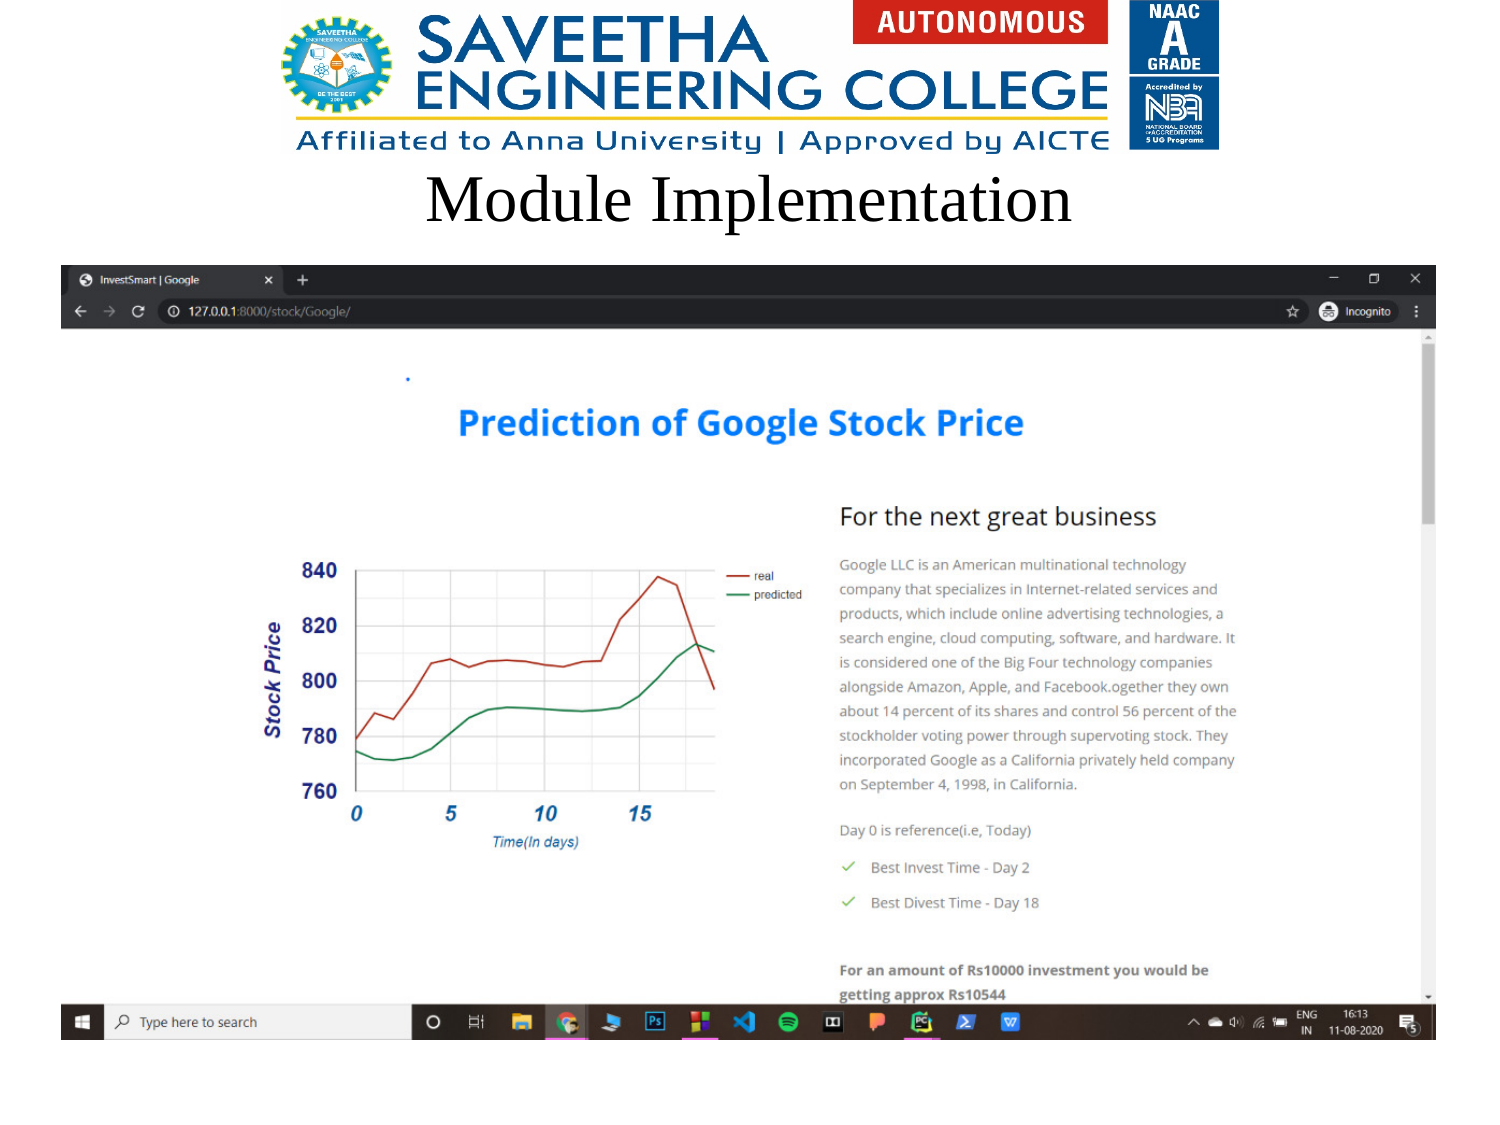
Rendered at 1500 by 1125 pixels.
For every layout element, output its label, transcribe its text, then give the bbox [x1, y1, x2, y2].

title Module Implementation [75, 149, 1425, 250]
list Screen shot and output of module [62, 262, 1438, 1125]
picture [281, 0, 1219, 154]
picture [61, 265, 1437, 1040]
